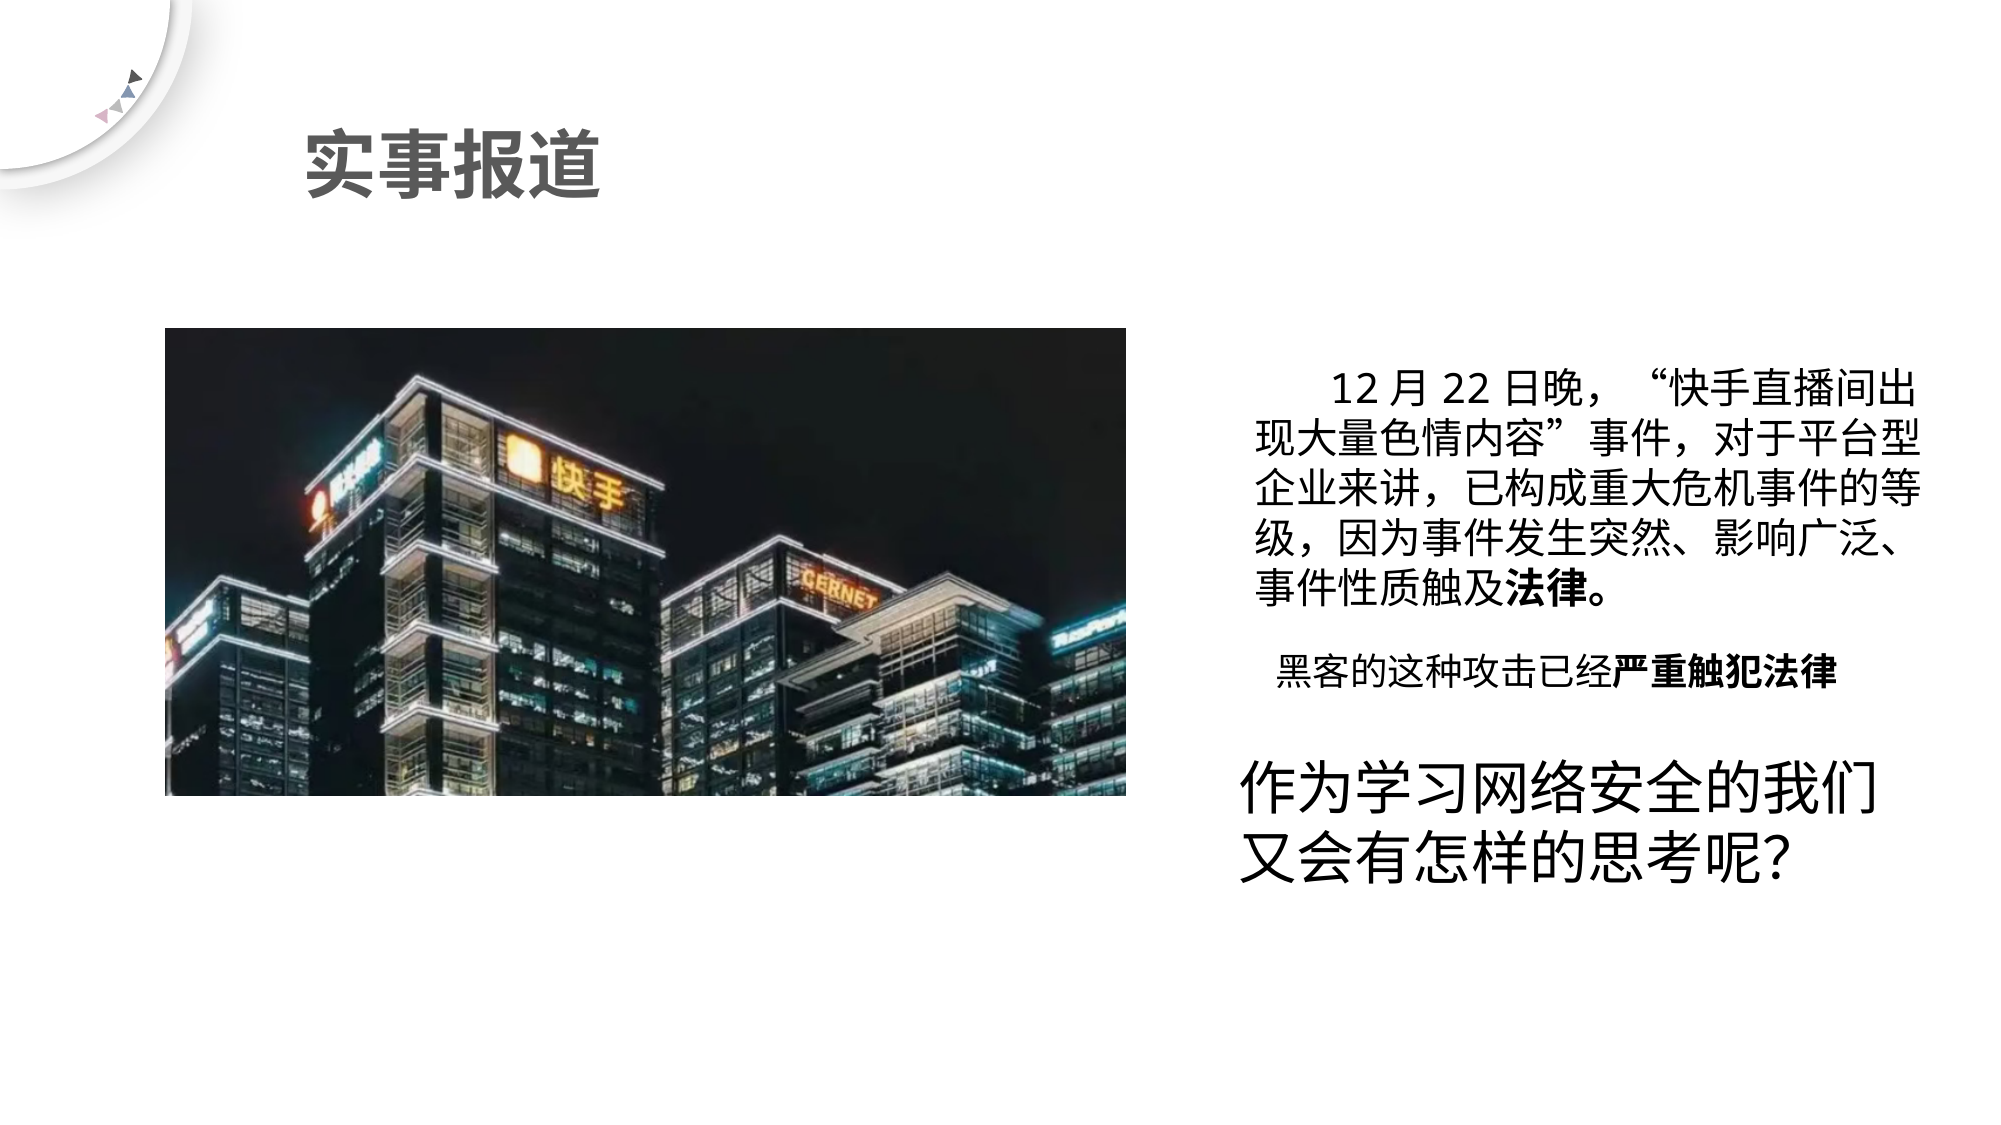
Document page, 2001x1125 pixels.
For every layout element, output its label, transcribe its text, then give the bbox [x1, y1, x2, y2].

text_box 作为学习网络安全的我们又会有怎样的思考呢？ [1223, 743, 1948, 933]
text_box 12月22日晚，“快手直播间出现大量色情内容”事件，对于平台型企业来讲，已构成重大危机事件的等级，因为事件发生突然、影响广泛、事件性质触及法律。 [1239, 354, 1948, 599]
title 实事报道 [287, 97, 1730, 210]
text_box 黑客的这种攻击已经严重触犯法律 [1260, 640, 1928, 701]
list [164, 328, 1126, 796]
